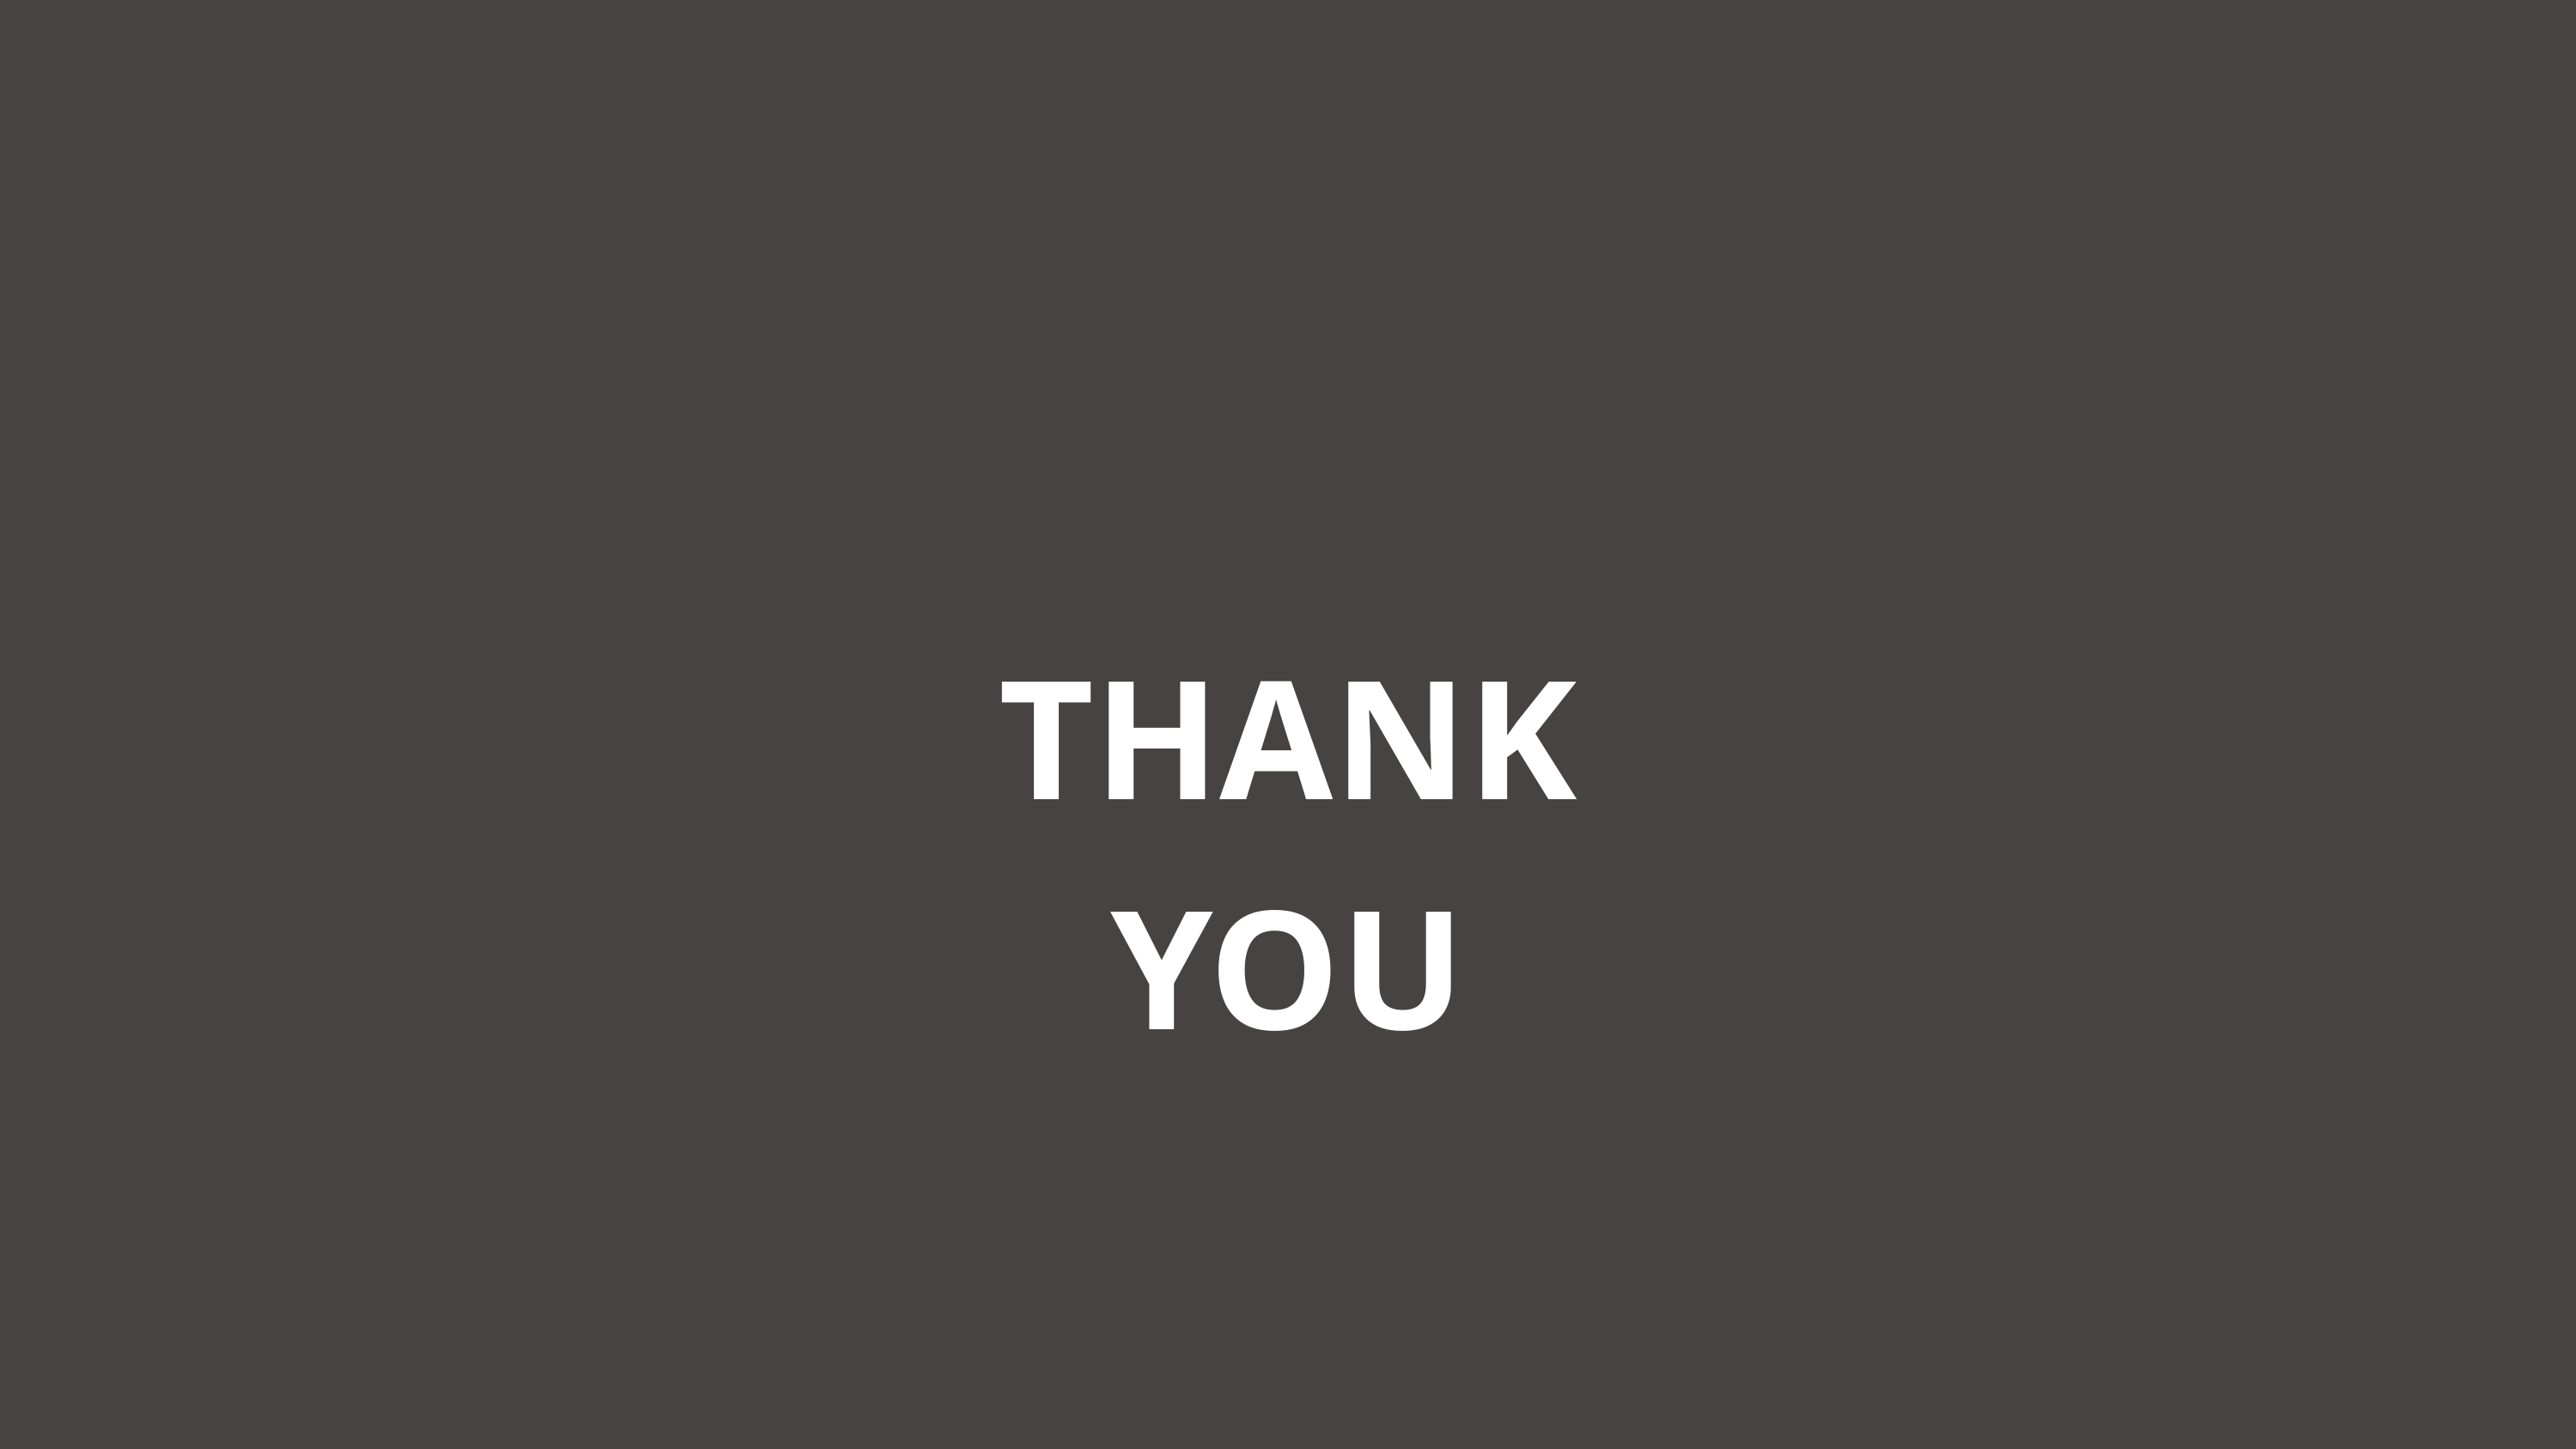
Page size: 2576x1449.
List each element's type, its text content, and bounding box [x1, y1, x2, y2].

text_box THANK YOU [803, 602, 1773, 1063]
